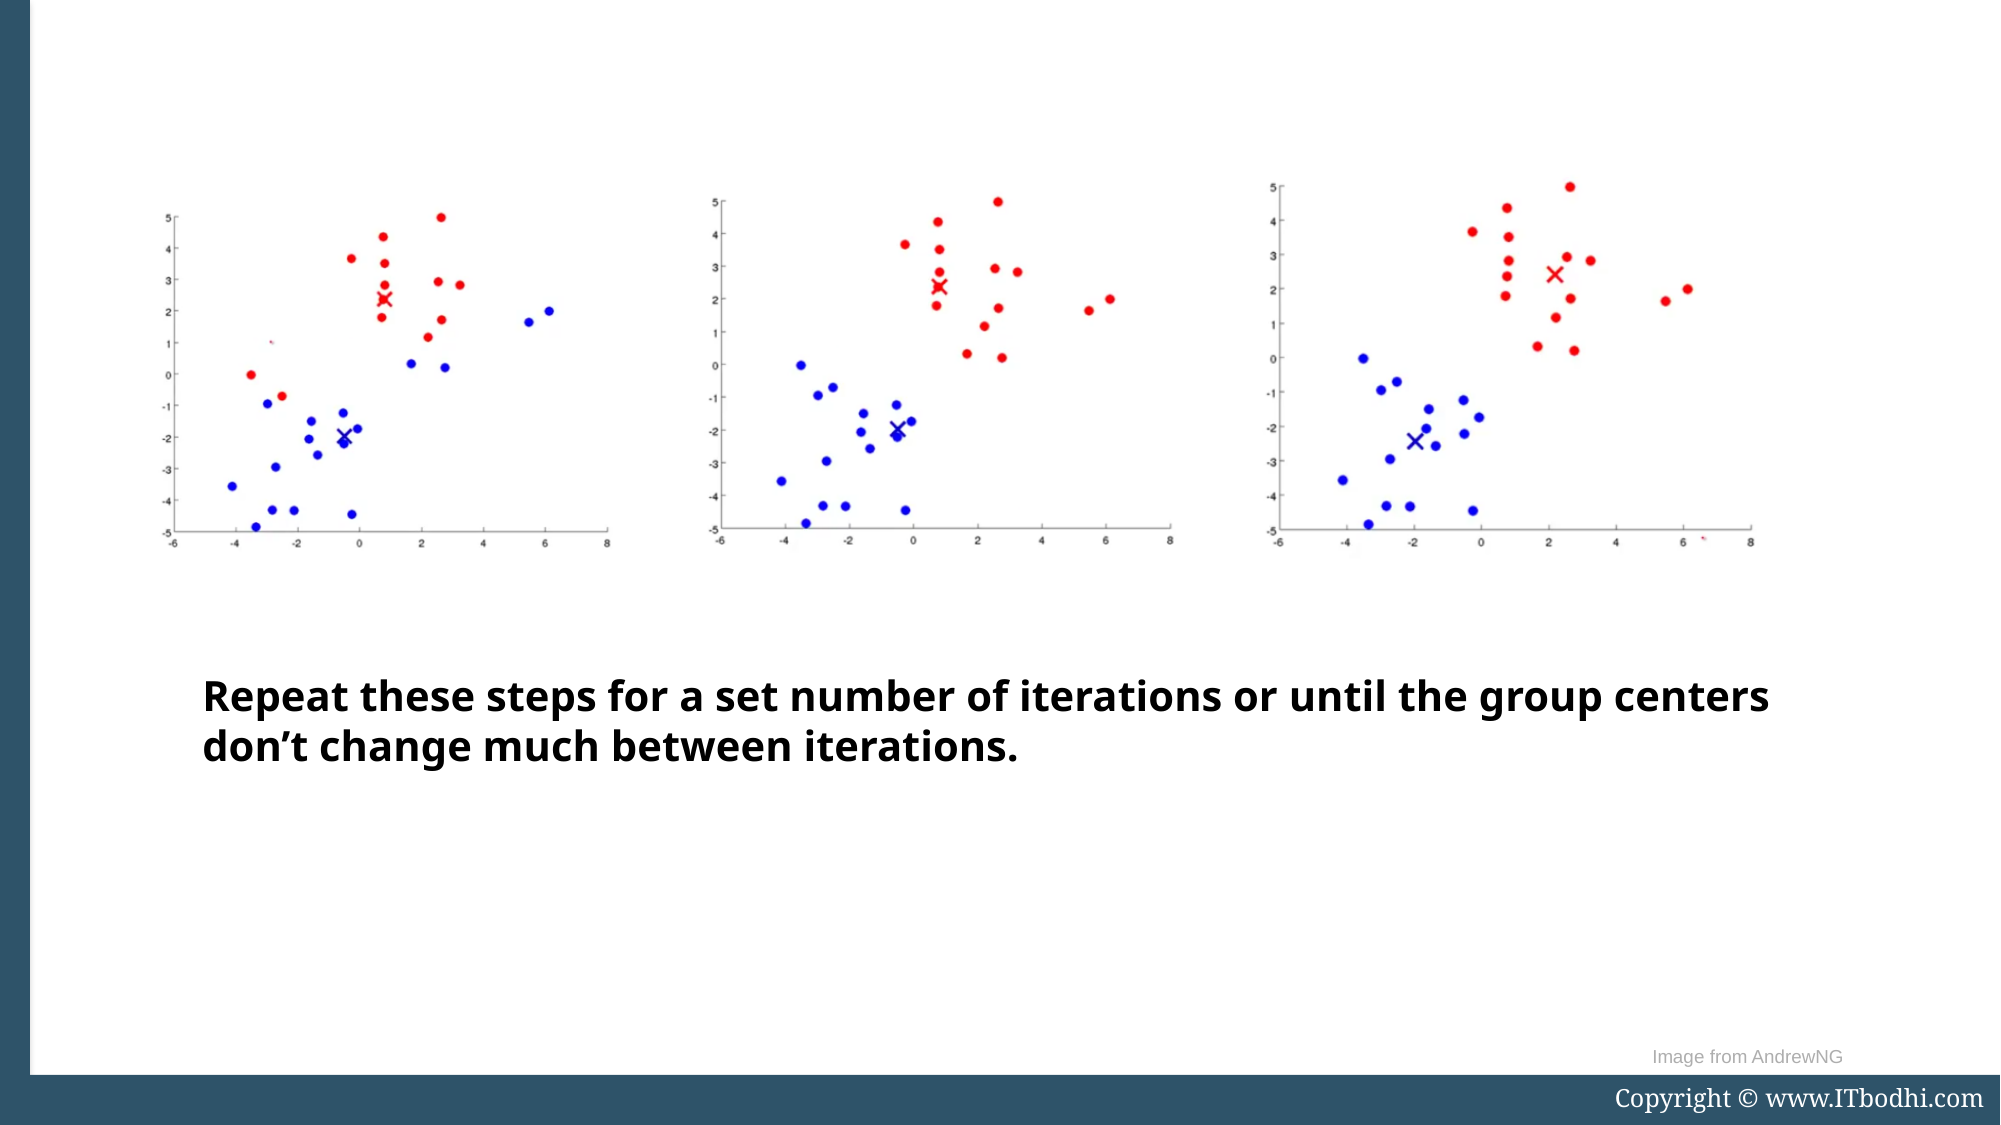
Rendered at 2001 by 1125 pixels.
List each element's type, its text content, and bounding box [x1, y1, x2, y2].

text_box Copyright © www.ITbodhi.com [24, 1074, 2000, 1125]
picture [1256, 147, 1801, 576]
picture [137, 187, 638, 563]
text_box Image from AndrewNG [1637, 1037, 2000, 1075]
text_box Repeat these steps for a set number of iterations or until the group centers don’t change much between iterations. [187, 662, 1800, 778]
picture [687, 168, 1201, 563]
